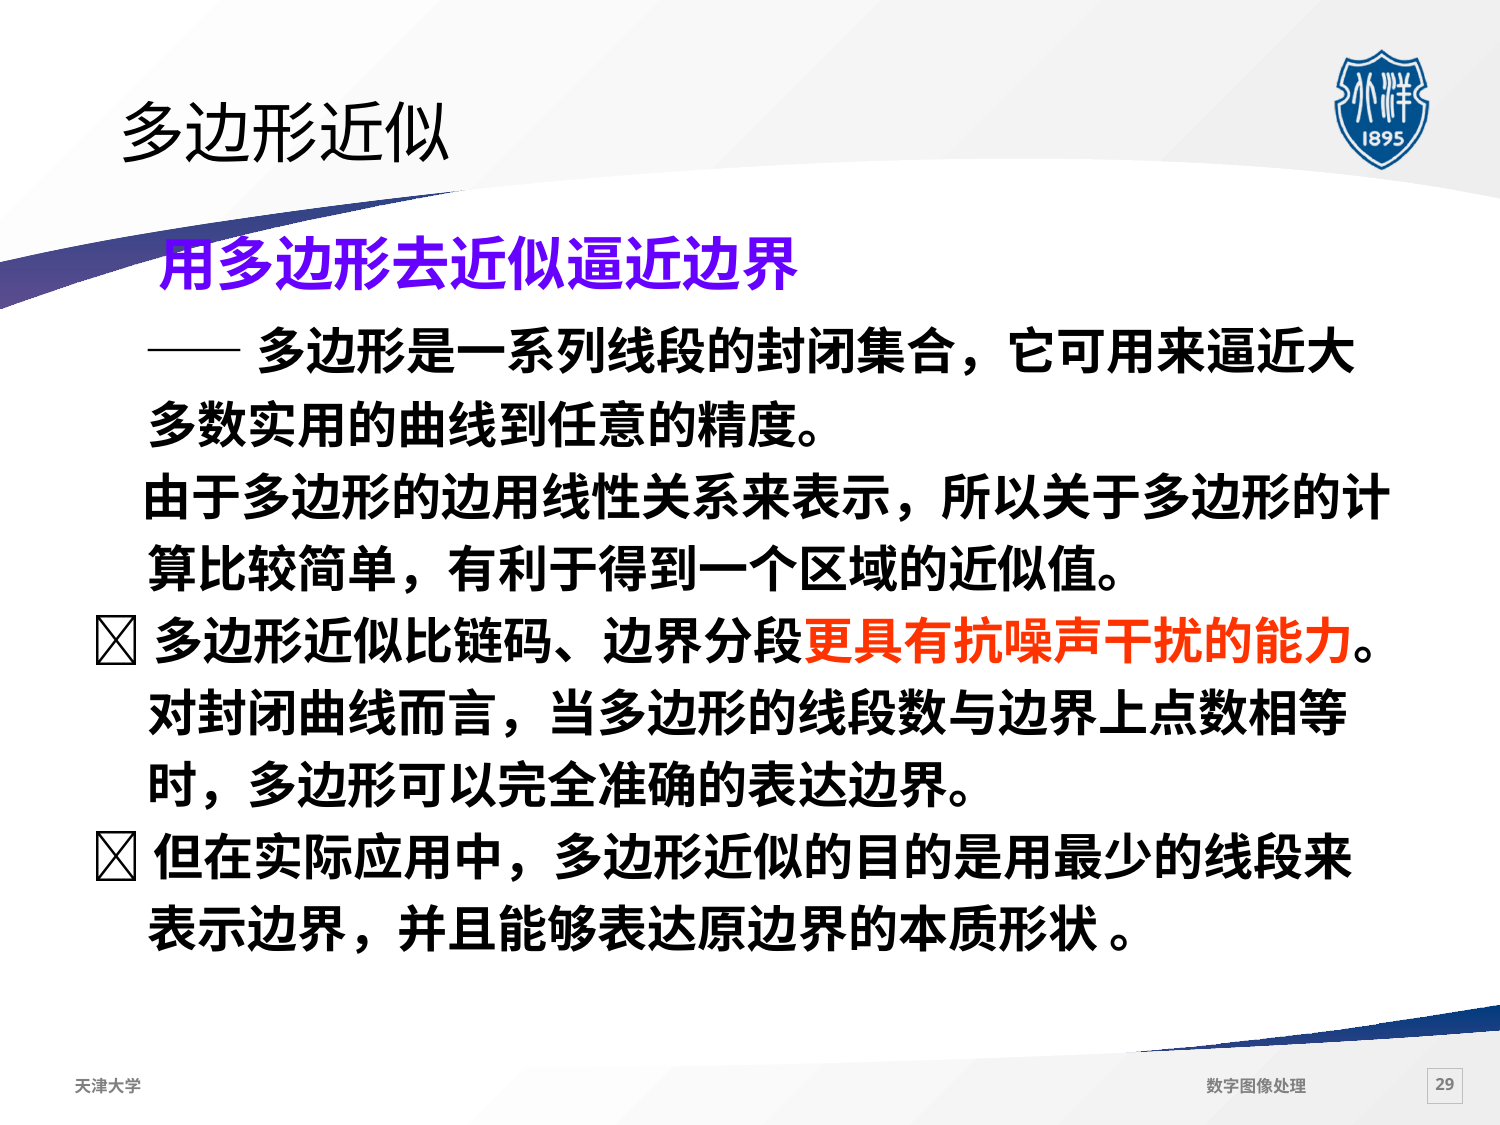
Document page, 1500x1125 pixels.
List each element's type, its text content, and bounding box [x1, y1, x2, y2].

picture [1321, 47, 1447, 172]
text_box 用多边形去近似逼近边界 ——多边形是一系列线段的封闭集合，它可用来逼近大多数实用的曲线到任意的精度。 由于多边形的边用线性关系来表示，所以关于多边形的计算比较简单，有利于得到一个区域的近似值。 多边形近似比链码、边界分段更具有抗噪声干扰的能力。对封闭曲线而言，当多边形的线段数与边界上点数相等时，多边形可以完全准确的表达边界。 但在实际应用中，多边形近似的目的是用最少的线段来表示边界，并且能够表达原边界的本质形状 。 [76, 220, 1412, 965]
title 多边形近似 [103, 59, 1397, 213]
